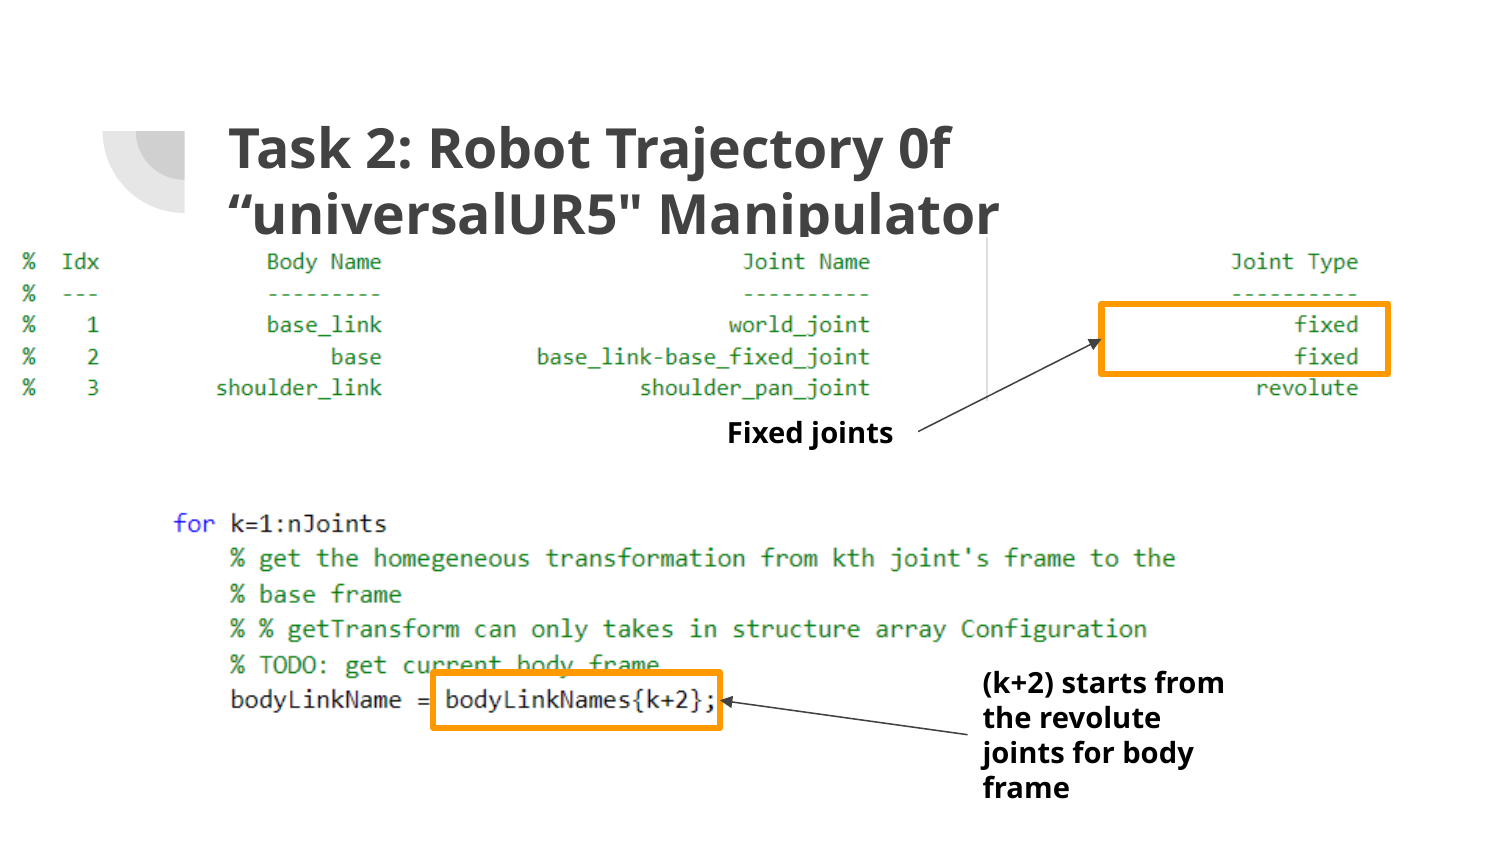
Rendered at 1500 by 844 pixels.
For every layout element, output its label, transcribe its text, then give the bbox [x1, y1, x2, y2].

picture [167, 493, 1242, 716]
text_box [433, 649, 1255, 787]
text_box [711, 303, 1389, 465]
picture [20, 236, 1389, 402]
title Task 2: Robot Trajectory 0f “universalUR5" Manipulator [213, 98, 1368, 235]
